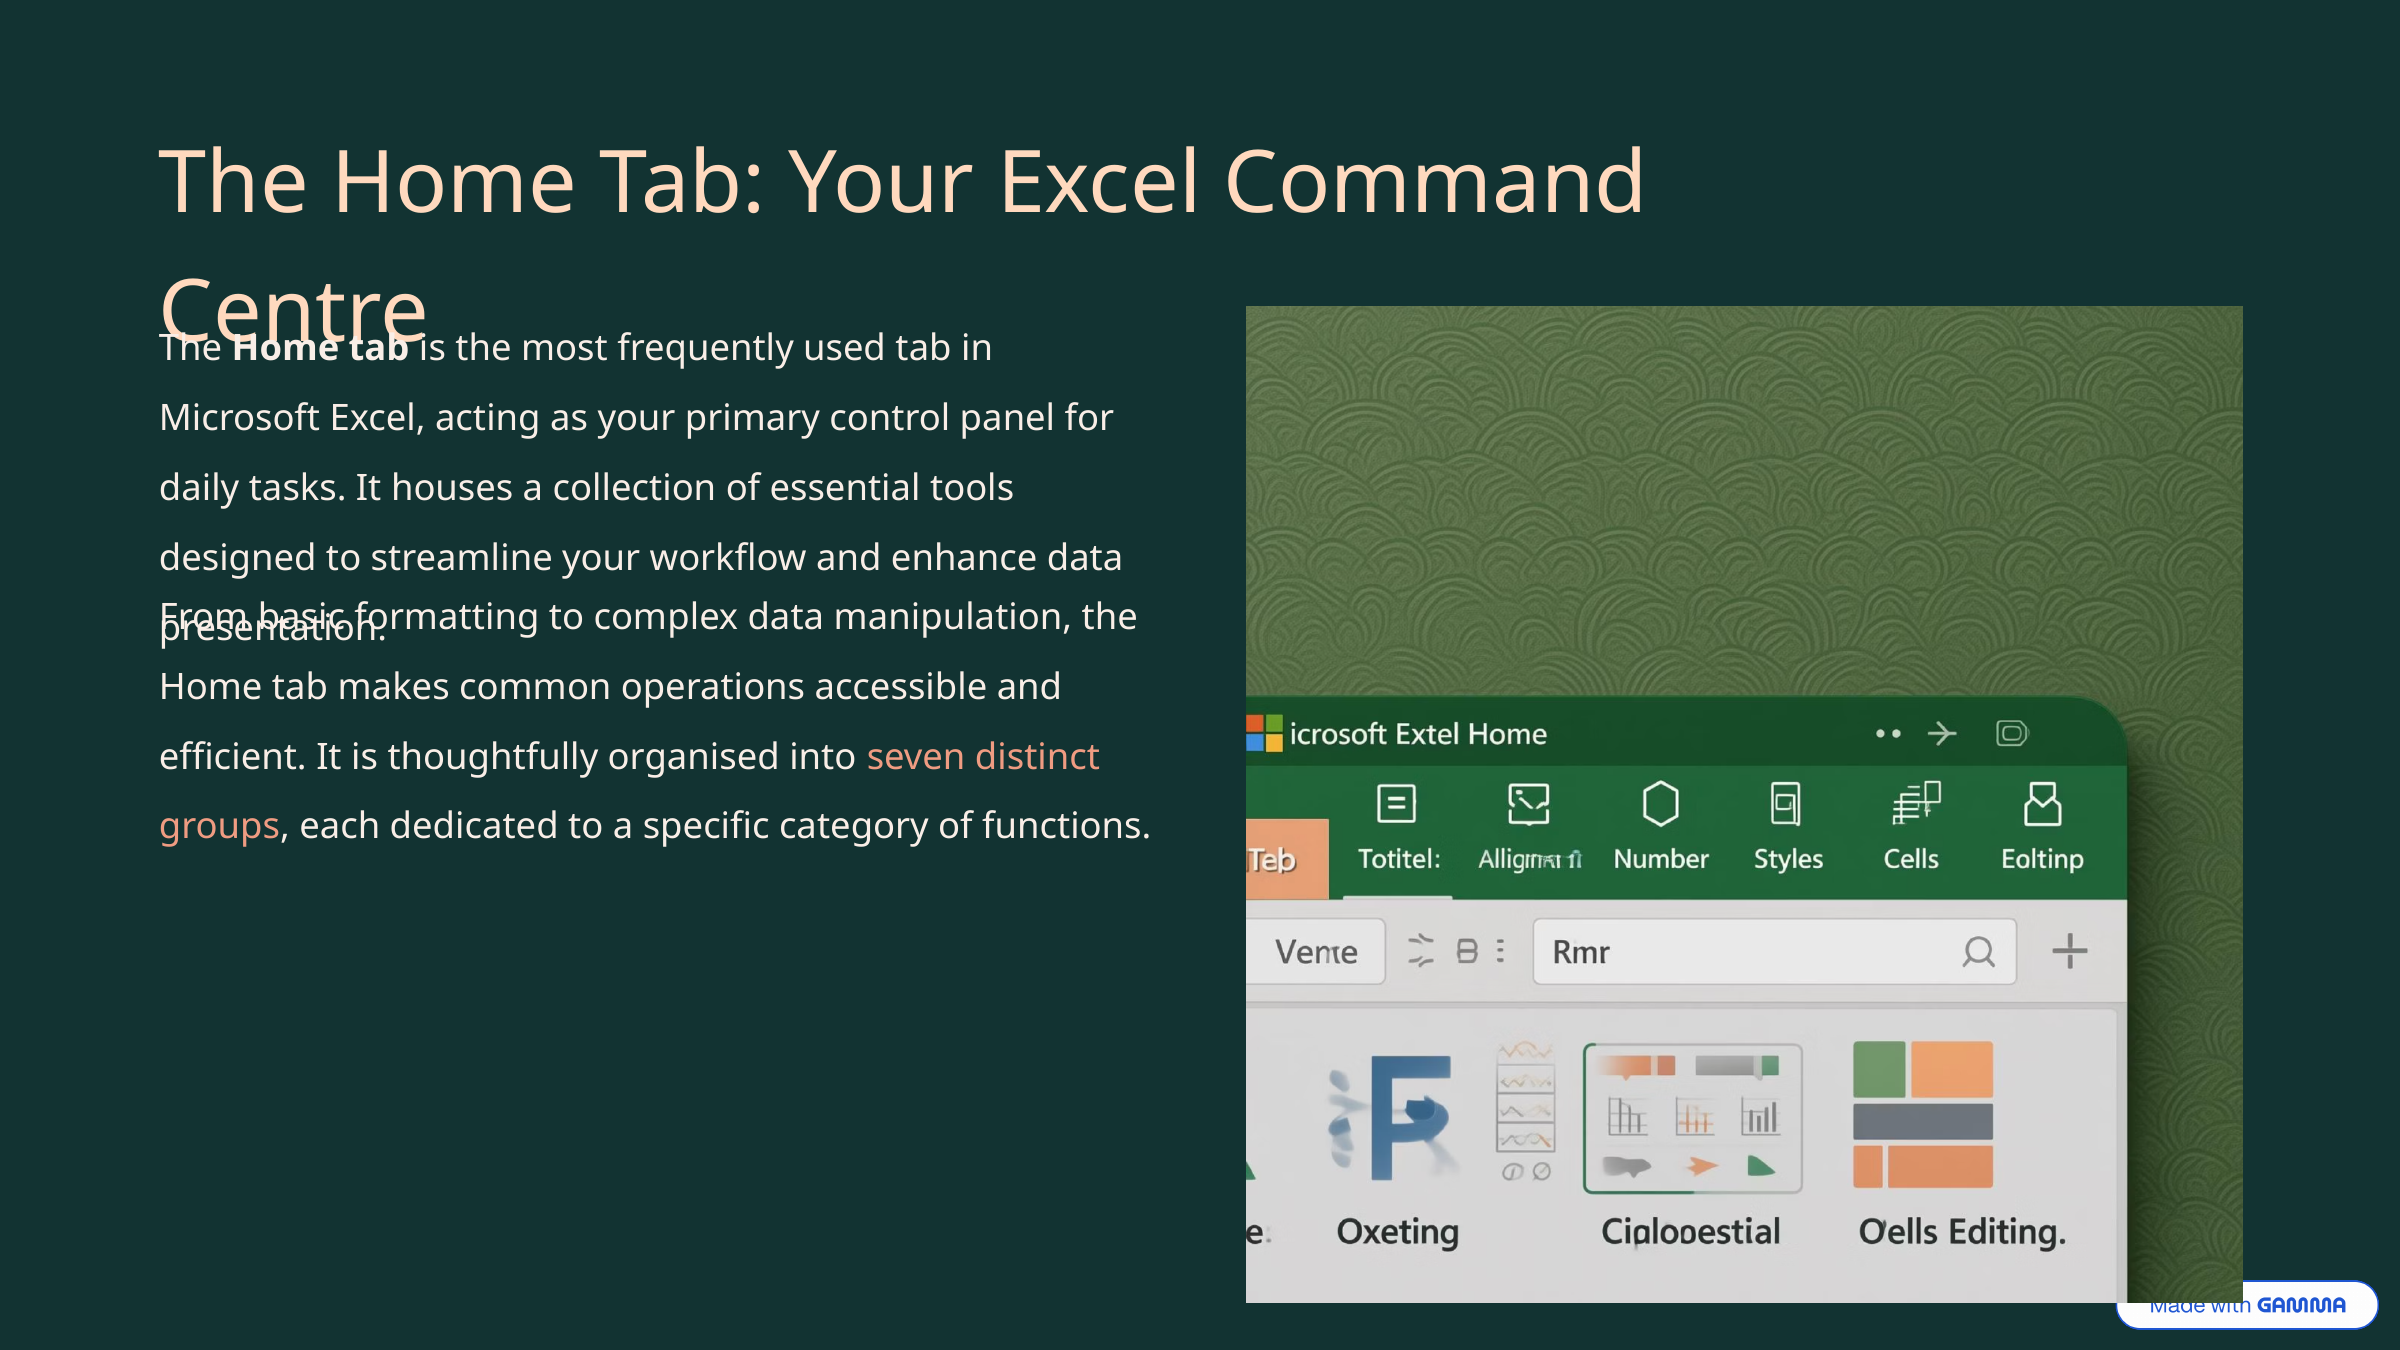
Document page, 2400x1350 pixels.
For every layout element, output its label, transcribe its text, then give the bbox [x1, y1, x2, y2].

text_box The Home tab is the most frequently used tab in Microsoft Excel, acting as your primary control panel for daily tasks. It houses a collection of essential tools designed to streamline your workflow and enhance data presentation. [158, 297, 1156, 534]
text_box From basic formatting to complex data manipulation, the Home tab makes common operations accessible and efficient. It is thoughtfully organised into seven distinct groups, each dedicated to a specific category of functions. [158, 566, 1156, 803]
picture [1245, 305, 2389, 1339]
text_box The Home Tab: Your Excel Command Centre [158, 101, 1887, 210]
